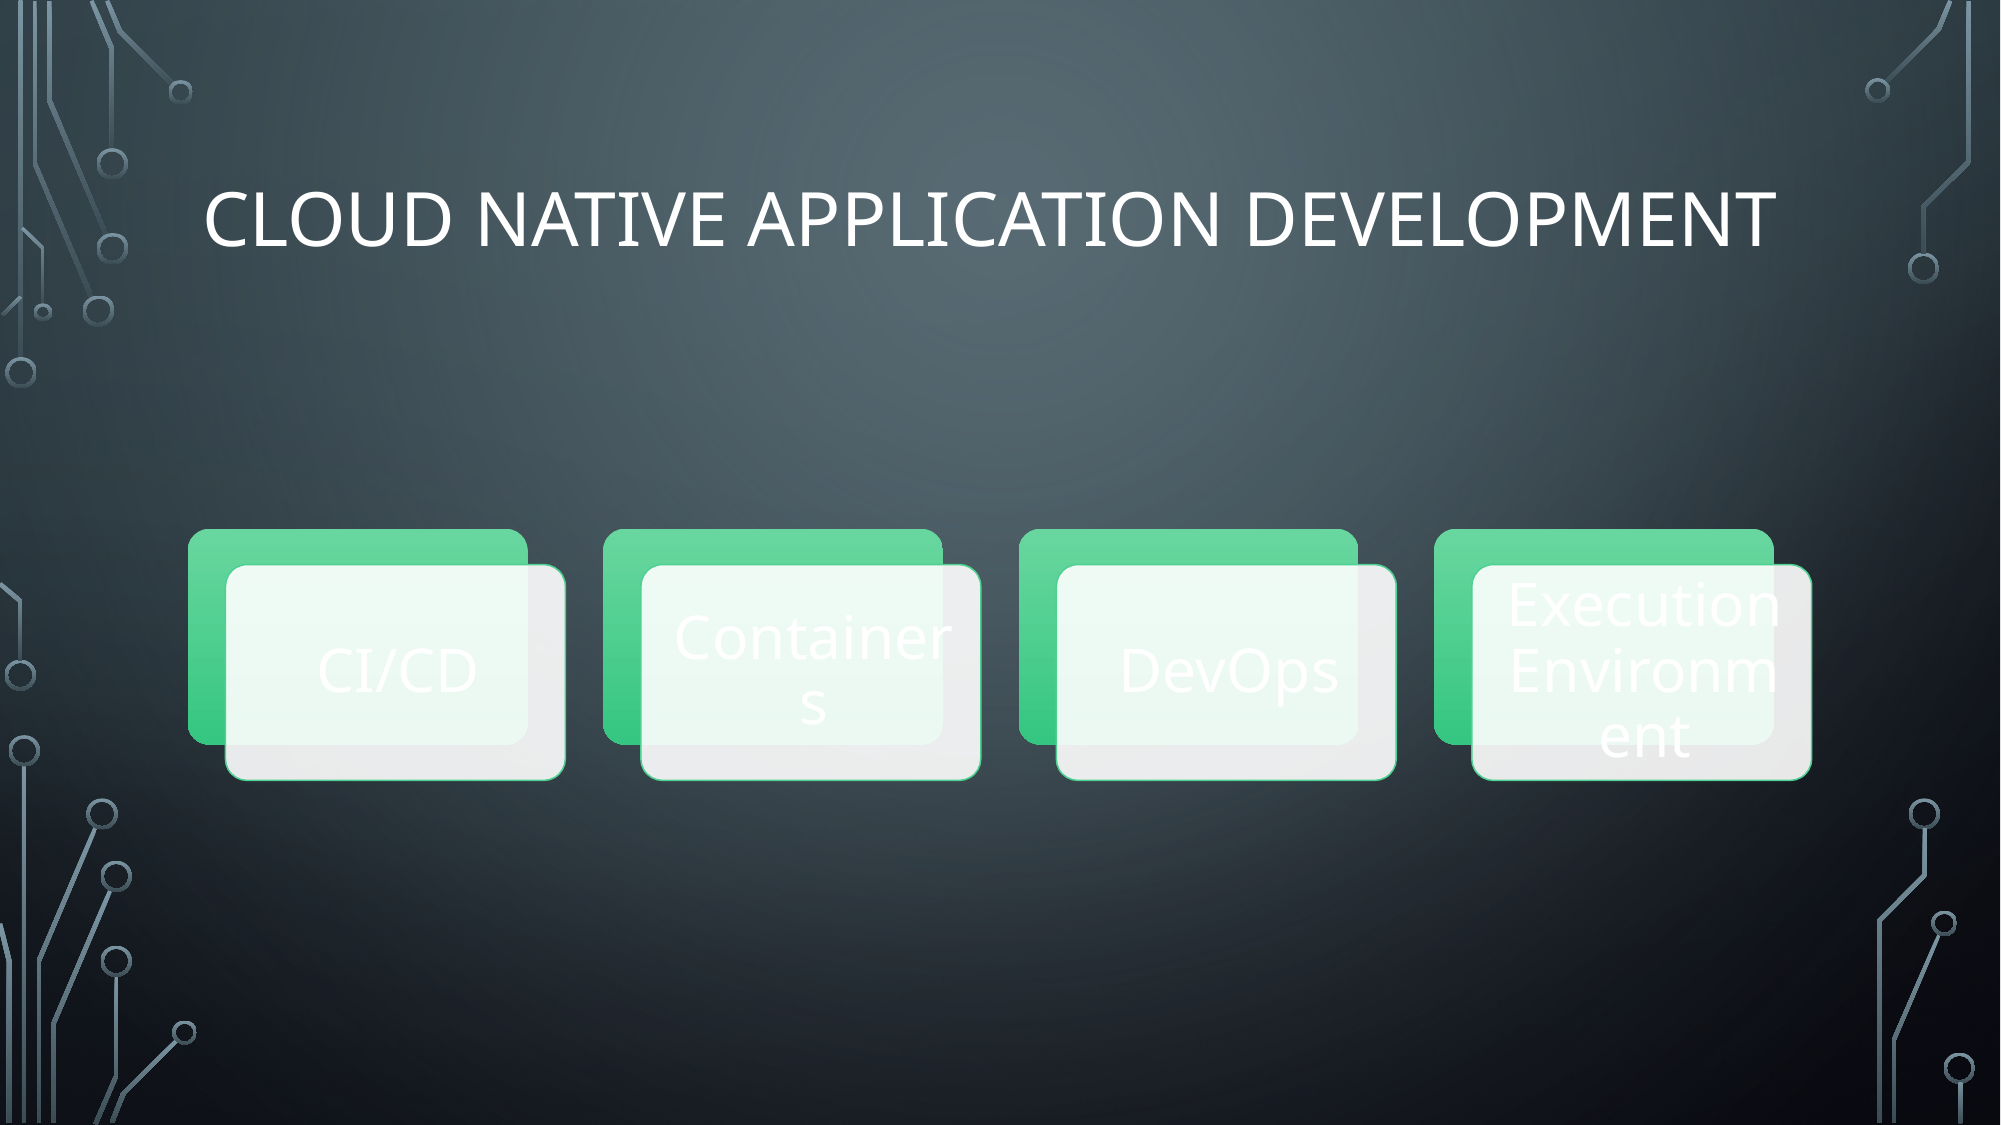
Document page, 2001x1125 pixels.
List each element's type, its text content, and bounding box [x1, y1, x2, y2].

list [186, 396, 1813, 913]
title Cloud Native Application Development [187, 101, 1813, 344]
